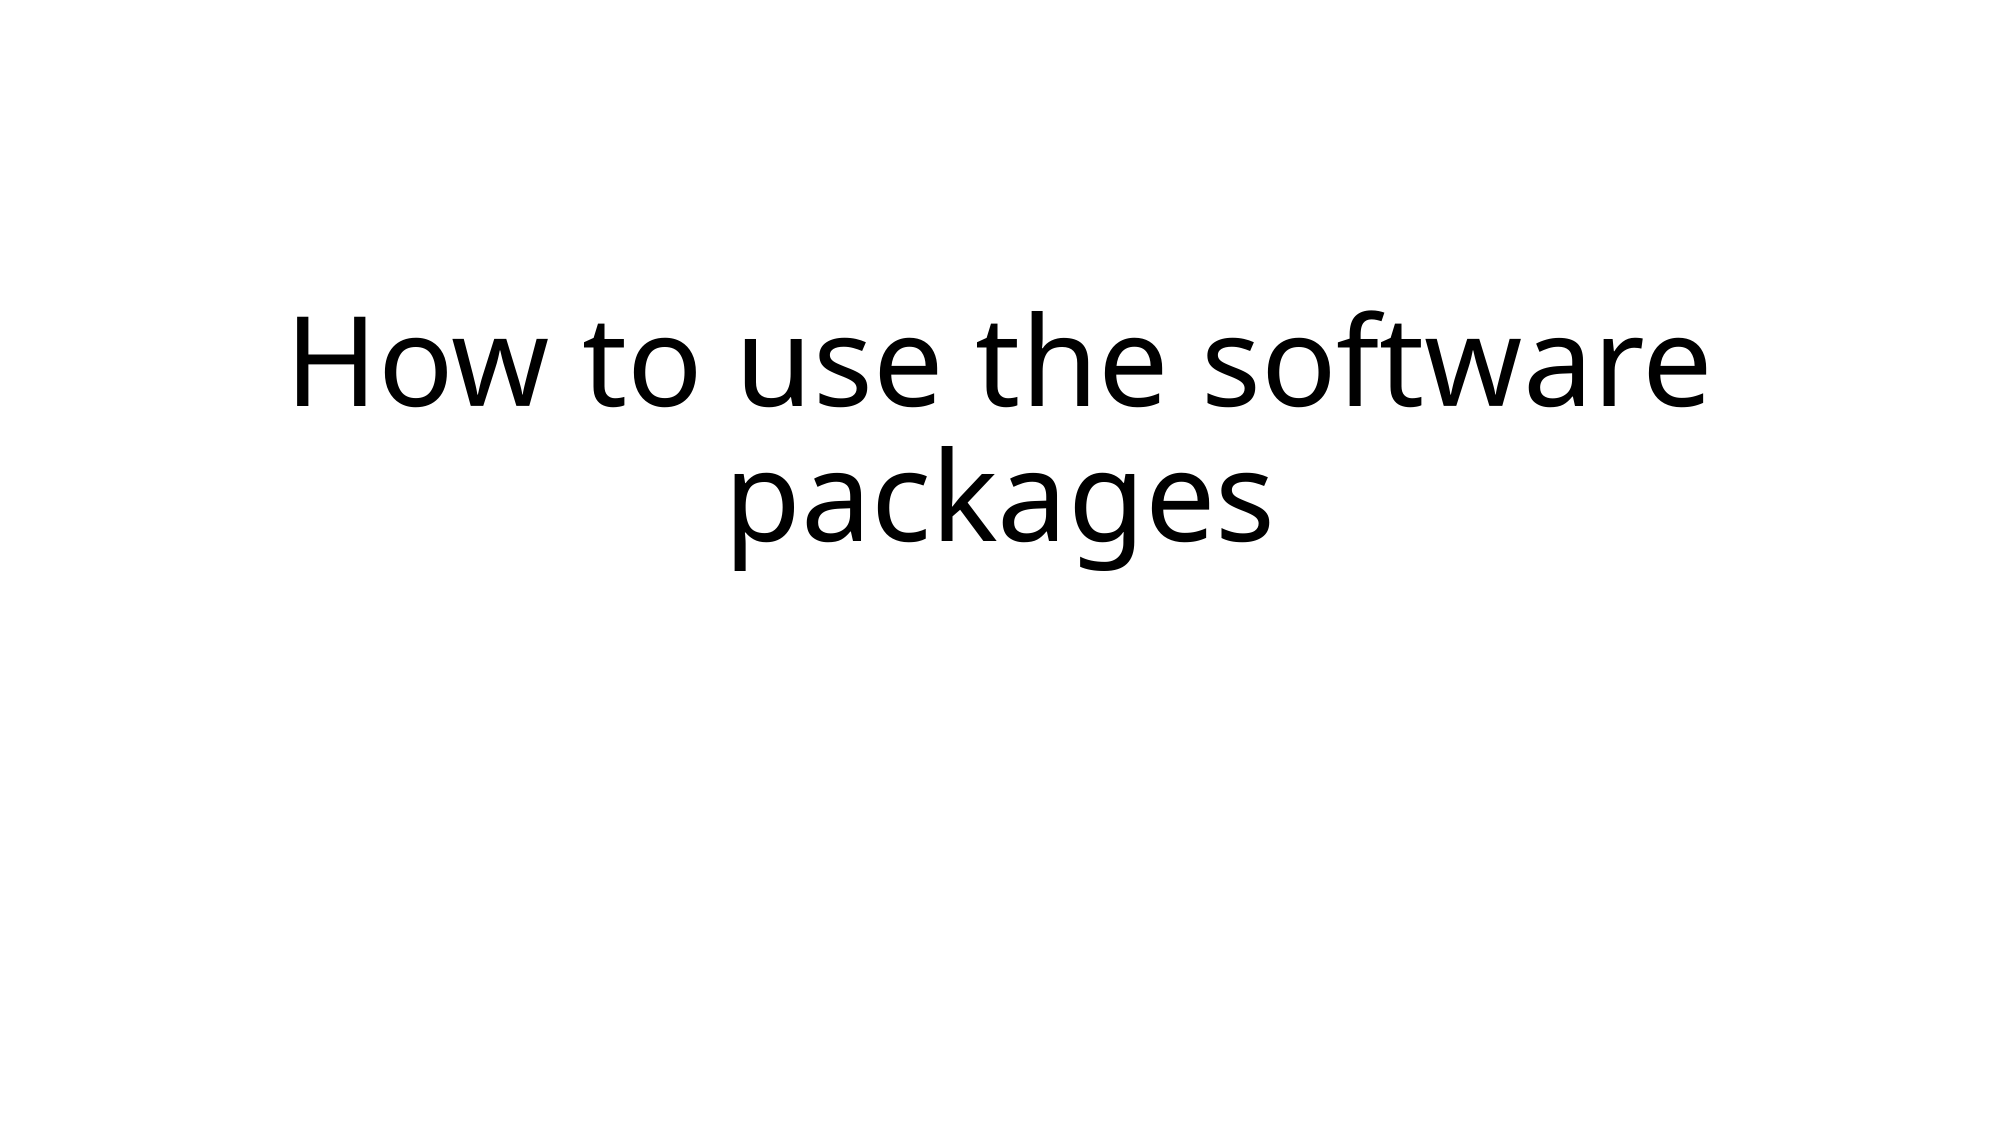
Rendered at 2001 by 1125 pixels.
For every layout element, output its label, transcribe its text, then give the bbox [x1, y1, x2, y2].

title How to use the software packages [249, 184, 1750, 576]
